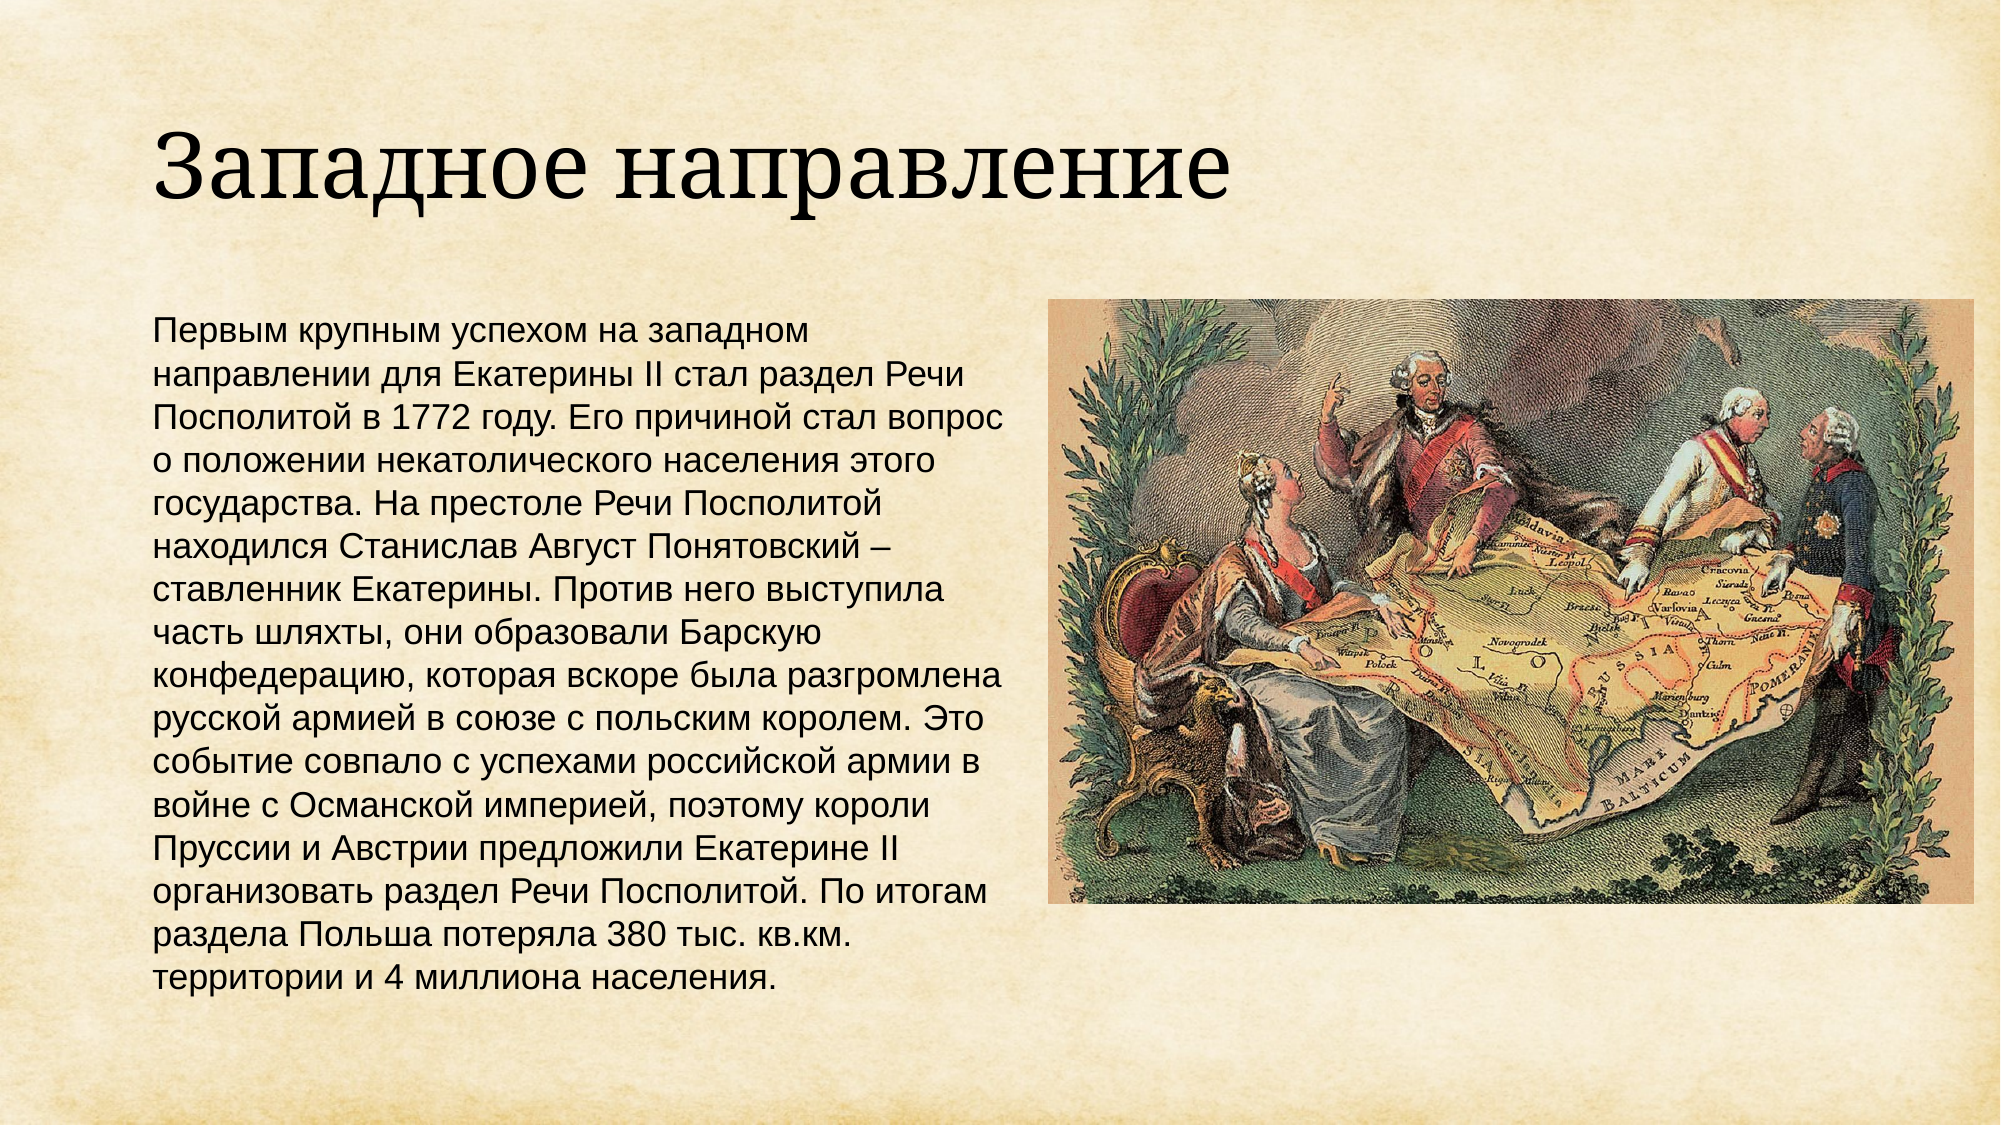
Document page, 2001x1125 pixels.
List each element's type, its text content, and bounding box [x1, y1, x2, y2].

list Первым крупным успехом на западном направлении для Екатерины II стал раздел Речи Посполитой в 1772 году. Его причиной стал вопрос о положении некатолического населения этого государства. На престоле Речи Посполитой находился Станислав Август Понятовский – ставленник Екатерины. Против него выступила часть шляхты, они образовали Барскую конфедерацию, которая вскоре была разгромлена русской армией в союзе с польским королем. Это событие совпало с успехами российской армии в войне с Османской империей, поэтому короли Пруссии и Австрии предложили Екатерине II организовать раздел Речи Посполитой. По итогам раздела Польша потеряла 380 тыс. кв.км. территории и 4 миллиона населения. [137, 299, 1028, 1014]
title Западное направление [137, 59, 1863, 278]
picture [0, 0, 2001, 1125]
